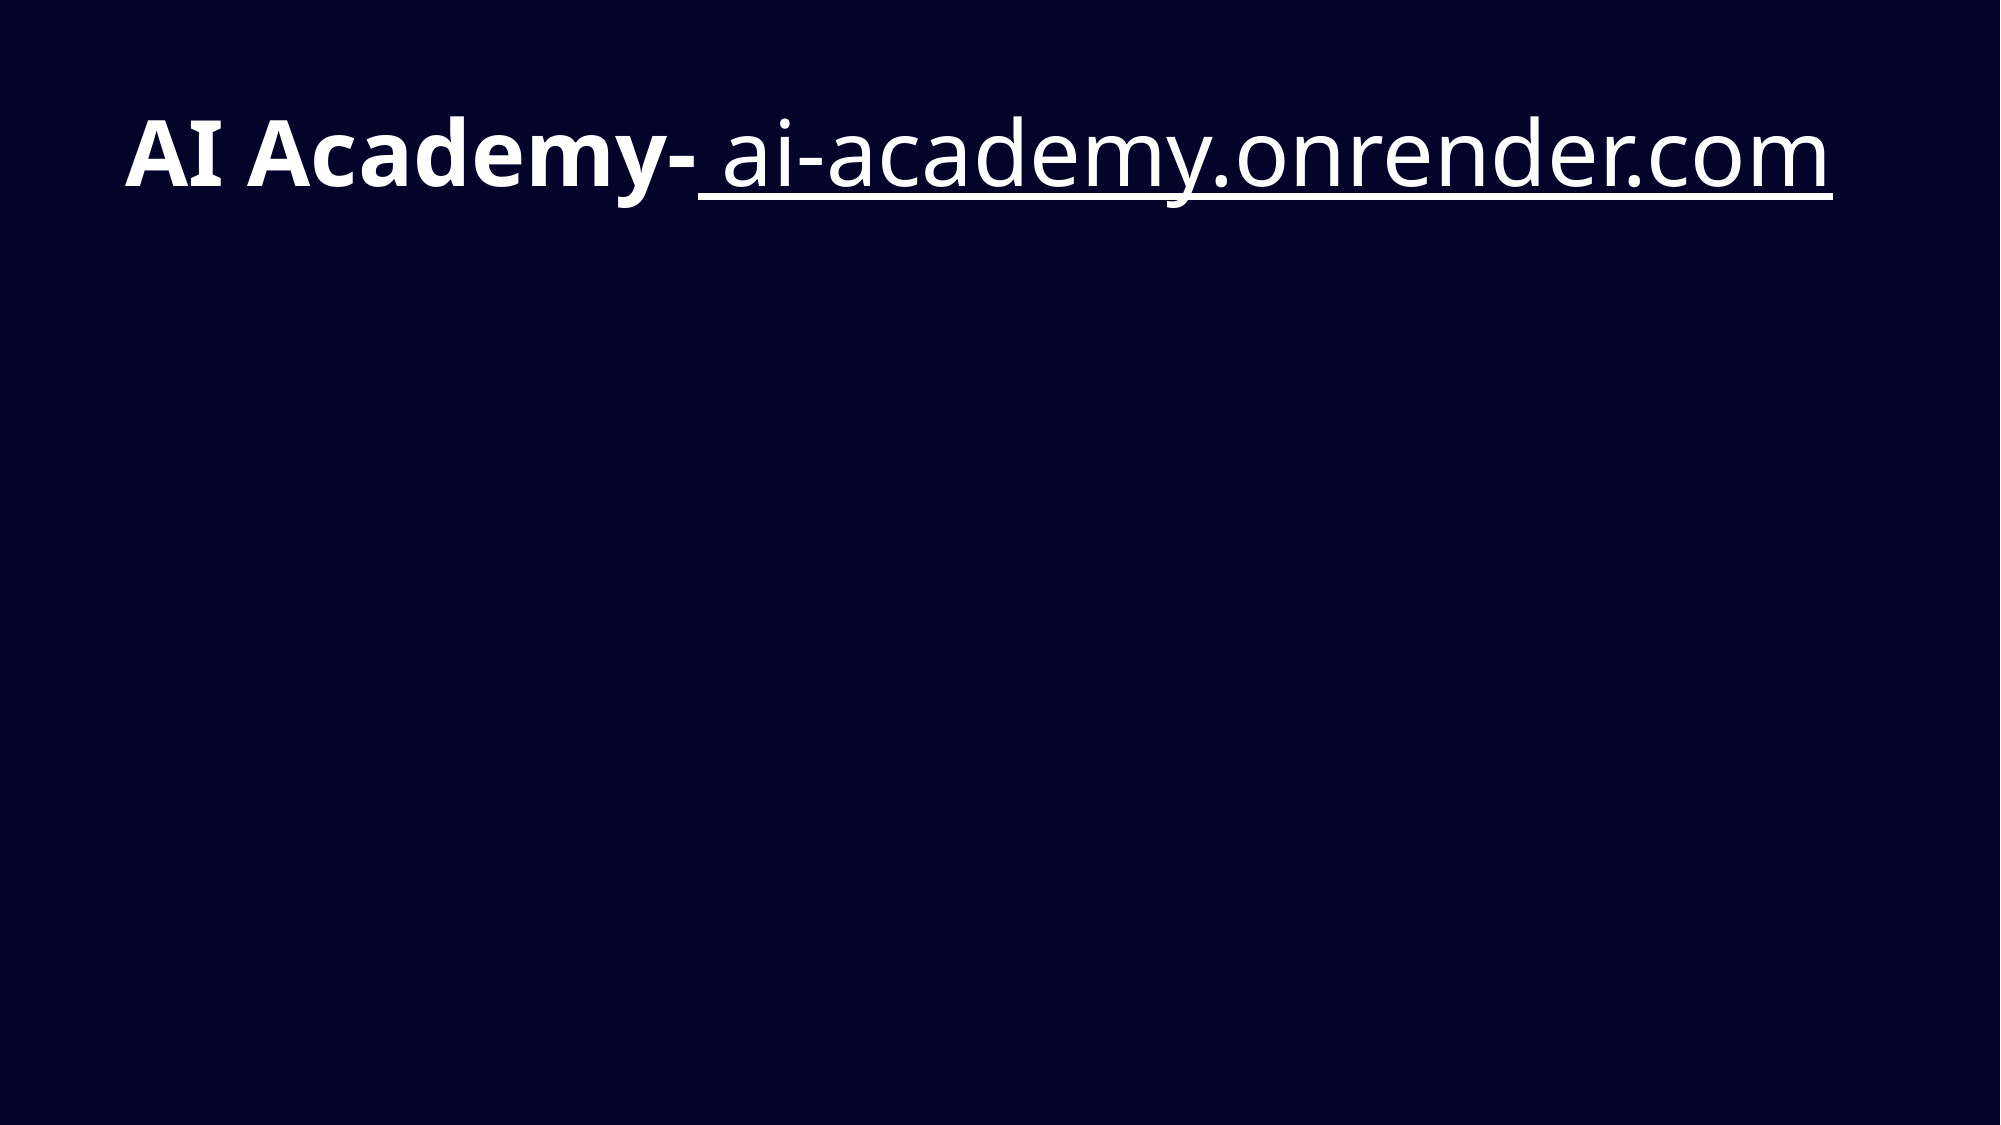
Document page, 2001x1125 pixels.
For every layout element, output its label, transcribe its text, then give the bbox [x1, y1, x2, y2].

title AI Academy- ai-academy.onrender.com [110, 43, 2000, 262]
